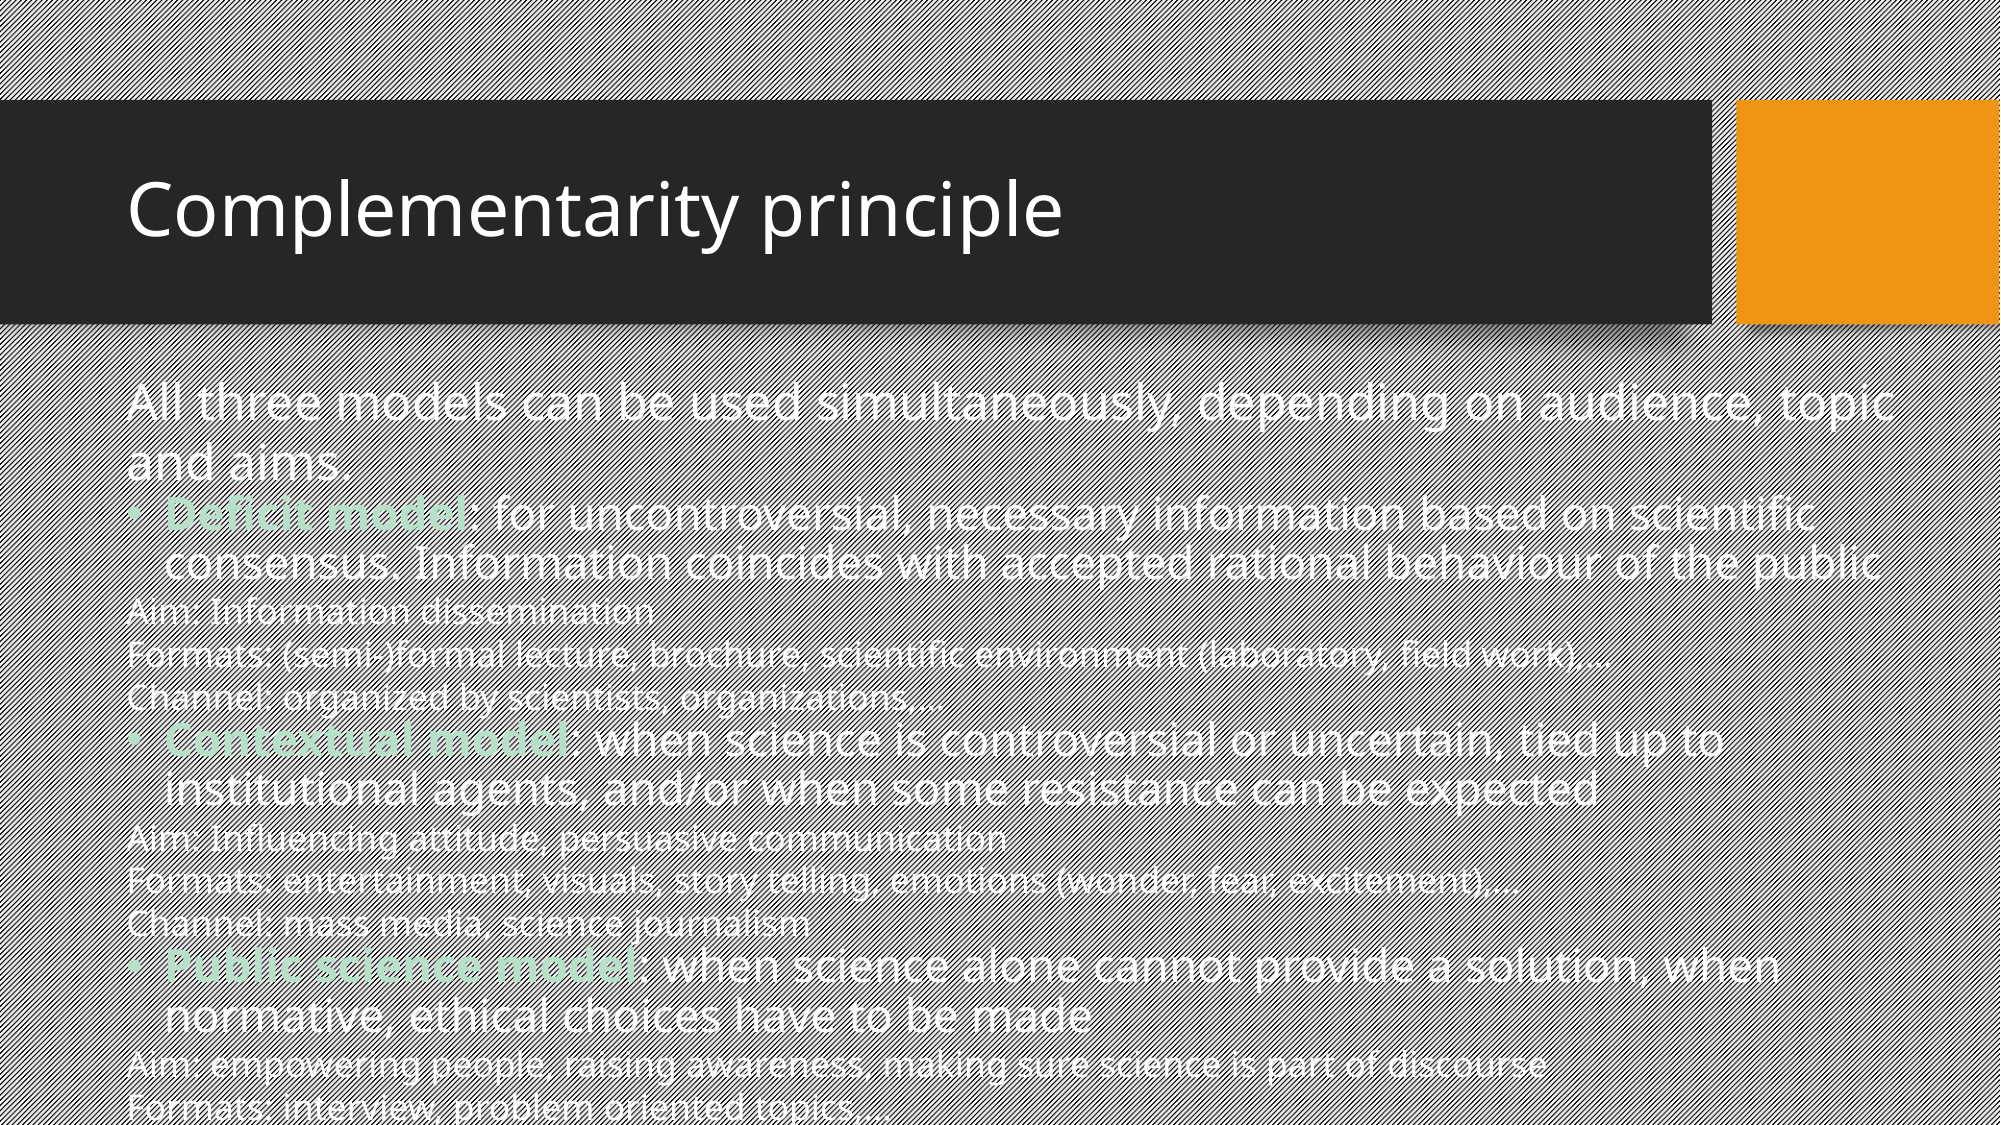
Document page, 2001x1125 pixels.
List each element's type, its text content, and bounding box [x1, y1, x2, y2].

text_box All three models can be used simultaneously, depending on audience, topic and aims. Deficit model: for uncontroversial, necessary information based on scientific consensus. Information coincides with accepted rational behaviour of the public Aim: Information dissemination Formats: (semi-)formal lecture, brochure, scientific environment (laboratory, field work),… Channel: organized by scientists, organizations,… Contextual model: when science is controversial or uncertain, tied up to institutional agents, and/or when some resistance can be expected Aim: Influencing attitude, persuasive communication Formats: entertainment, visuals, story telling, emotions (wonder, fear, excitement),… Channel: mass media, science journalism Public science model: when science alone cannot provide a solution, when normative, ethical choices have to be made Aim: empowering people, raising awareness, making sure science is part of discourse Formats: interview, problem oriented topics,… Channel: communities (from local to virtual) [111, 363, 1916, 1125]
text_box Complementarity principle [111, 123, 1689, 301]
picture [0, 0, 2000, 1125]
